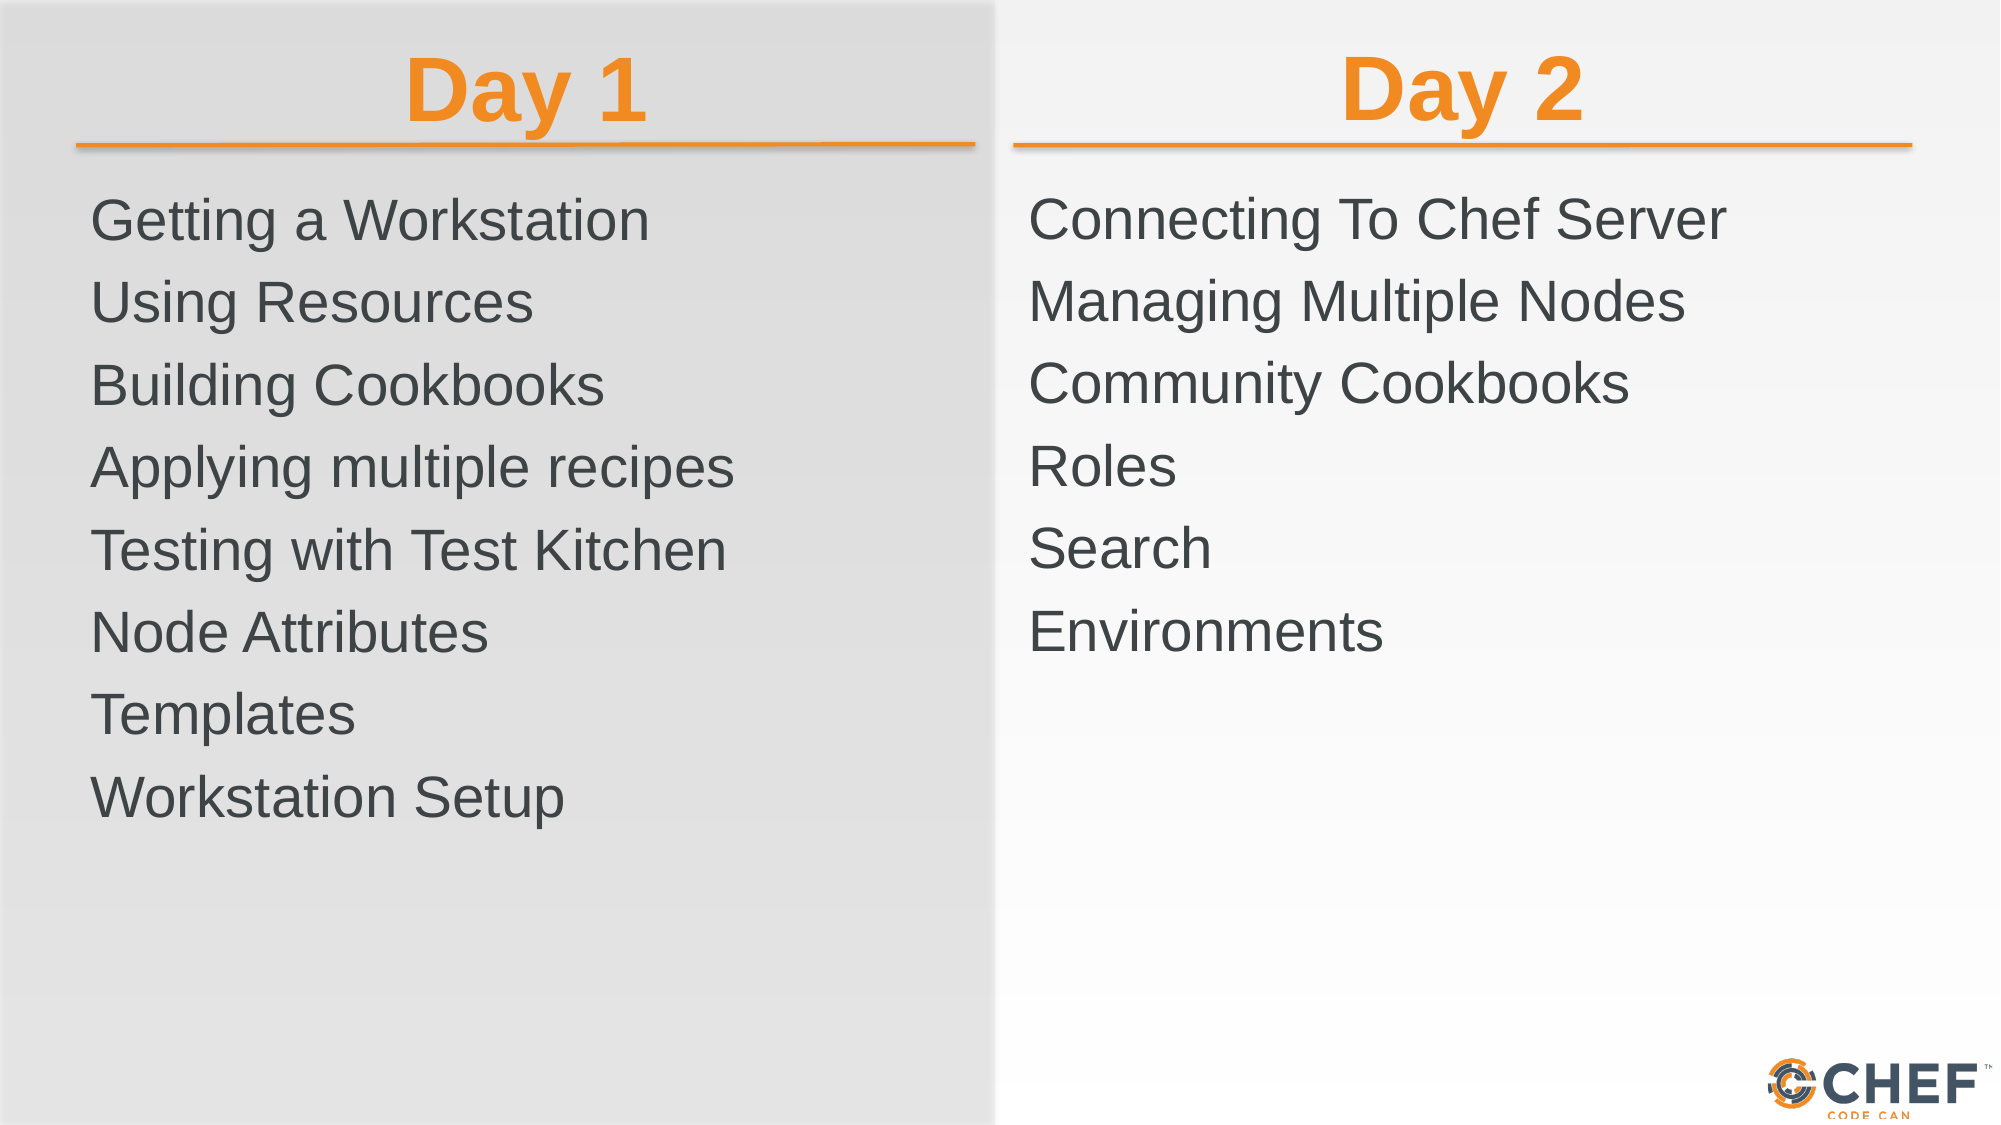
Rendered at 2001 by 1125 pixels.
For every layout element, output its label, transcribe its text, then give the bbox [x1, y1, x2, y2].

list Day 1 [72, 32, 981, 136]
list Day 2 [1009, 31, 1917, 135]
list Getting a Workstation Using Resources Building Cookbooks Applying multiple recipes Testing with Test Kitchen Node Attributes Templates Workstation Setup [75, 167, 975, 1036]
list Connecting To Chef Server Managing Multiple Nodes Community Cookbooks Roles Search Environments [1013, 165, 1913, 1036]
